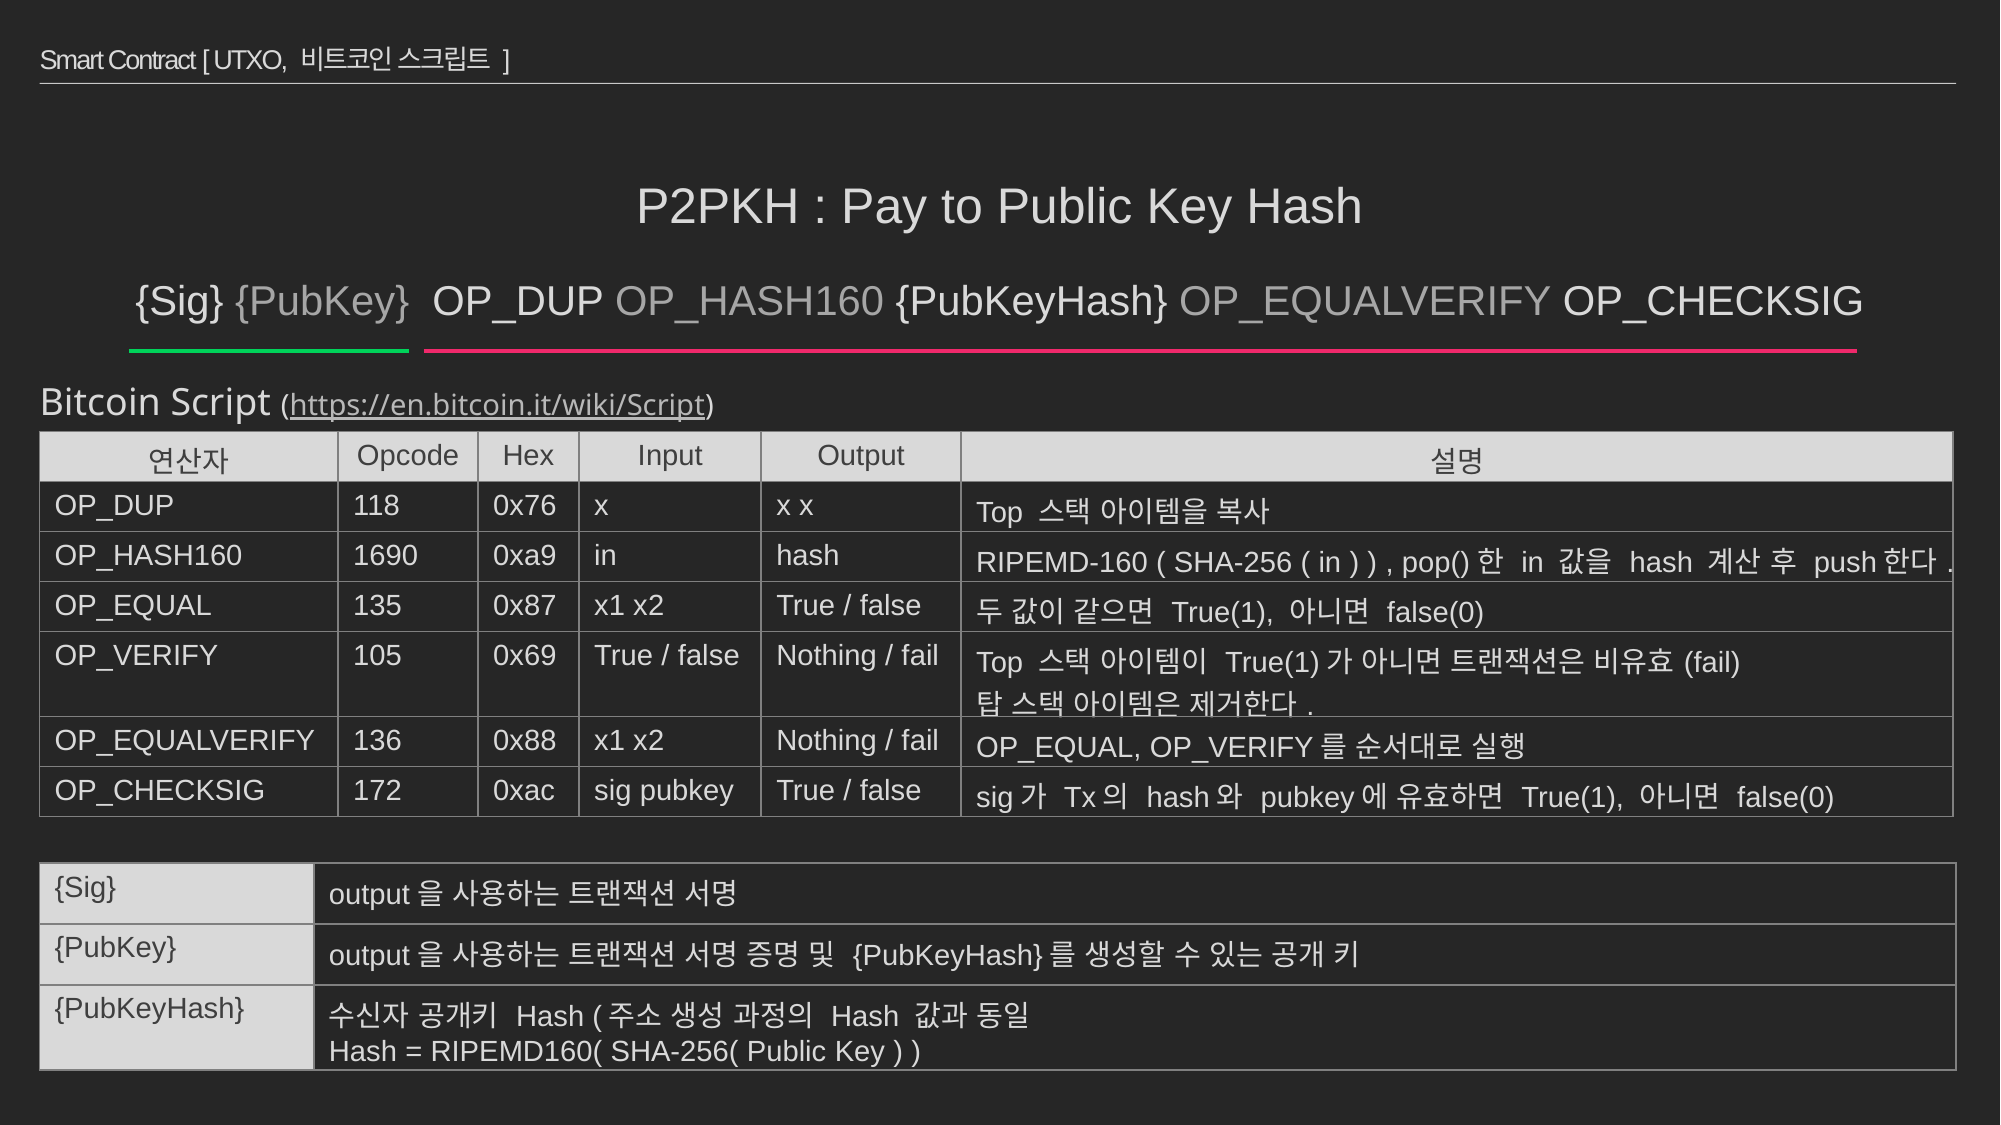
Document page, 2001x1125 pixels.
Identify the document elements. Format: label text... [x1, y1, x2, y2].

table_cell sig pubkey [580, 767, 760, 816]
table_cell True / false [762, 582, 960, 631]
table_cell Top 스택 아이템이 True(1)가 아니면 트랜잭션은 비유효(fail) 탑 스택 아이템은 제거한다. [962, 632, 1952, 716]
text_box Bitcoin Script (https://en.bitcoin.it/wiki/Script) [39, 370, 1040, 431]
table_cell True / false [762, 767, 960, 816]
table_cell 0x87 [479, 582, 578, 631]
table_header 설명 [962, 432, 1952, 481]
table_cell 105 [339, 632, 477, 716]
table_header 연산자 [40, 432, 337, 481]
text_box P2PKH : Pay to Public Key Hash [621, 166, 1379, 242]
table_cell hash [762, 532, 960, 581]
table_cell 136 [339, 717, 477, 766]
table_cell in [580, 532, 760, 581]
table_header output을 사용하는 트랜잭션 서명 [315, 864, 1955, 923]
table_cell OP_EQUALVERIFY [40, 717, 337, 766]
table_cell x [580, 482, 760, 531]
table_cell x x [762, 482, 960, 531]
table_cell Nothing / fail [762, 632, 960, 716]
table_cell OP_CHECKSIG [40, 767, 337, 816]
table_cell OP_EQUAL [40, 582, 337, 631]
table_cell Nothing / fail [762, 717, 960, 766]
table_header Input [580, 432, 760, 481]
title Smart Contract [ UTXO, 비트코인 스크립트 ] [39, 31, 1961, 84]
table_header {Sig} [40, 864, 313, 923]
table_cell {PubKeyHash} [40, 986, 313, 1069]
table_cell 0x76 [479, 482, 578, 531]
table_cell OP_EQUAL, OP_VERIFY를 순서대로 실행 [962, 717, 1952, 766]
table_cell 0x88 [479, 717, 578, 766]
table_cell 172 [339, 767, 477, 816]
table_cell x1 x2 [580, 582, 760, 631]
table_cell 수신자 공개키 Hash (주소 생성 과정의 Hash 값과 동일 Hash = RIPEMD160( SHA-256( Public Key ) ) [315, 986, 1955, 1069]
table_cell 135 [339, 582, 477, 631]
table_cell RIPEMD-160 ( SHA-256 ( in ) ) , pop()한 in 값을 hash 계산 후 push한다. [962, 532, 1952, 581]
table_cell x1 x2 [580, 717, 760, 766]
table_cell output을 사용하는 트랜잭션 서명 증명 및 {PubKeyHash}를 생성할 수 있는 공개 키 [315, 925, 1955, 984]
table_cell 0xac [479, 767, 578, 816]
table_cell True / false [580, 632, 760, 716]
table_header Hex [479, 432, 578, 481]
table_cell 118 [339, 482, 477, 531]
table_cell sig가 Tx의 hash와 pubkey에 유효하면 True(1), 아니면 false(0) [962, 767, 1952, 816]
table_cell OP_VERIFY [40, 632, 337, 716]
table_cell 0x69 [479, 632, 578, 716]
table_cell 두 값이 같으면 True(1), 아니면 false(0) [962, 582, 1952, 631]
table_cell OP_DUP [40, 482, 337, 531]
table_cell Top 스택 아이템을 복사 [962, 482, 1952, 531]
table_cell 1690 [339, 532, 477, 581]
table_header Opcode [339, 432, 477, 481]
table_cell {PubKey} [40, 925, 313, 984]
table_cell OP_HASH160 [40, 532, 337, 581]
table_cell 0xa9 [479, 532, 578, 581]
text_box {Sig} {PubKey} OP_DUP OP_HASH160 {PubKeyHash} OP_EQUALVERIFY OP_CHECKSIG [121, 266, 1879, 331]
table_header Output [762, 432, 960, 481]
